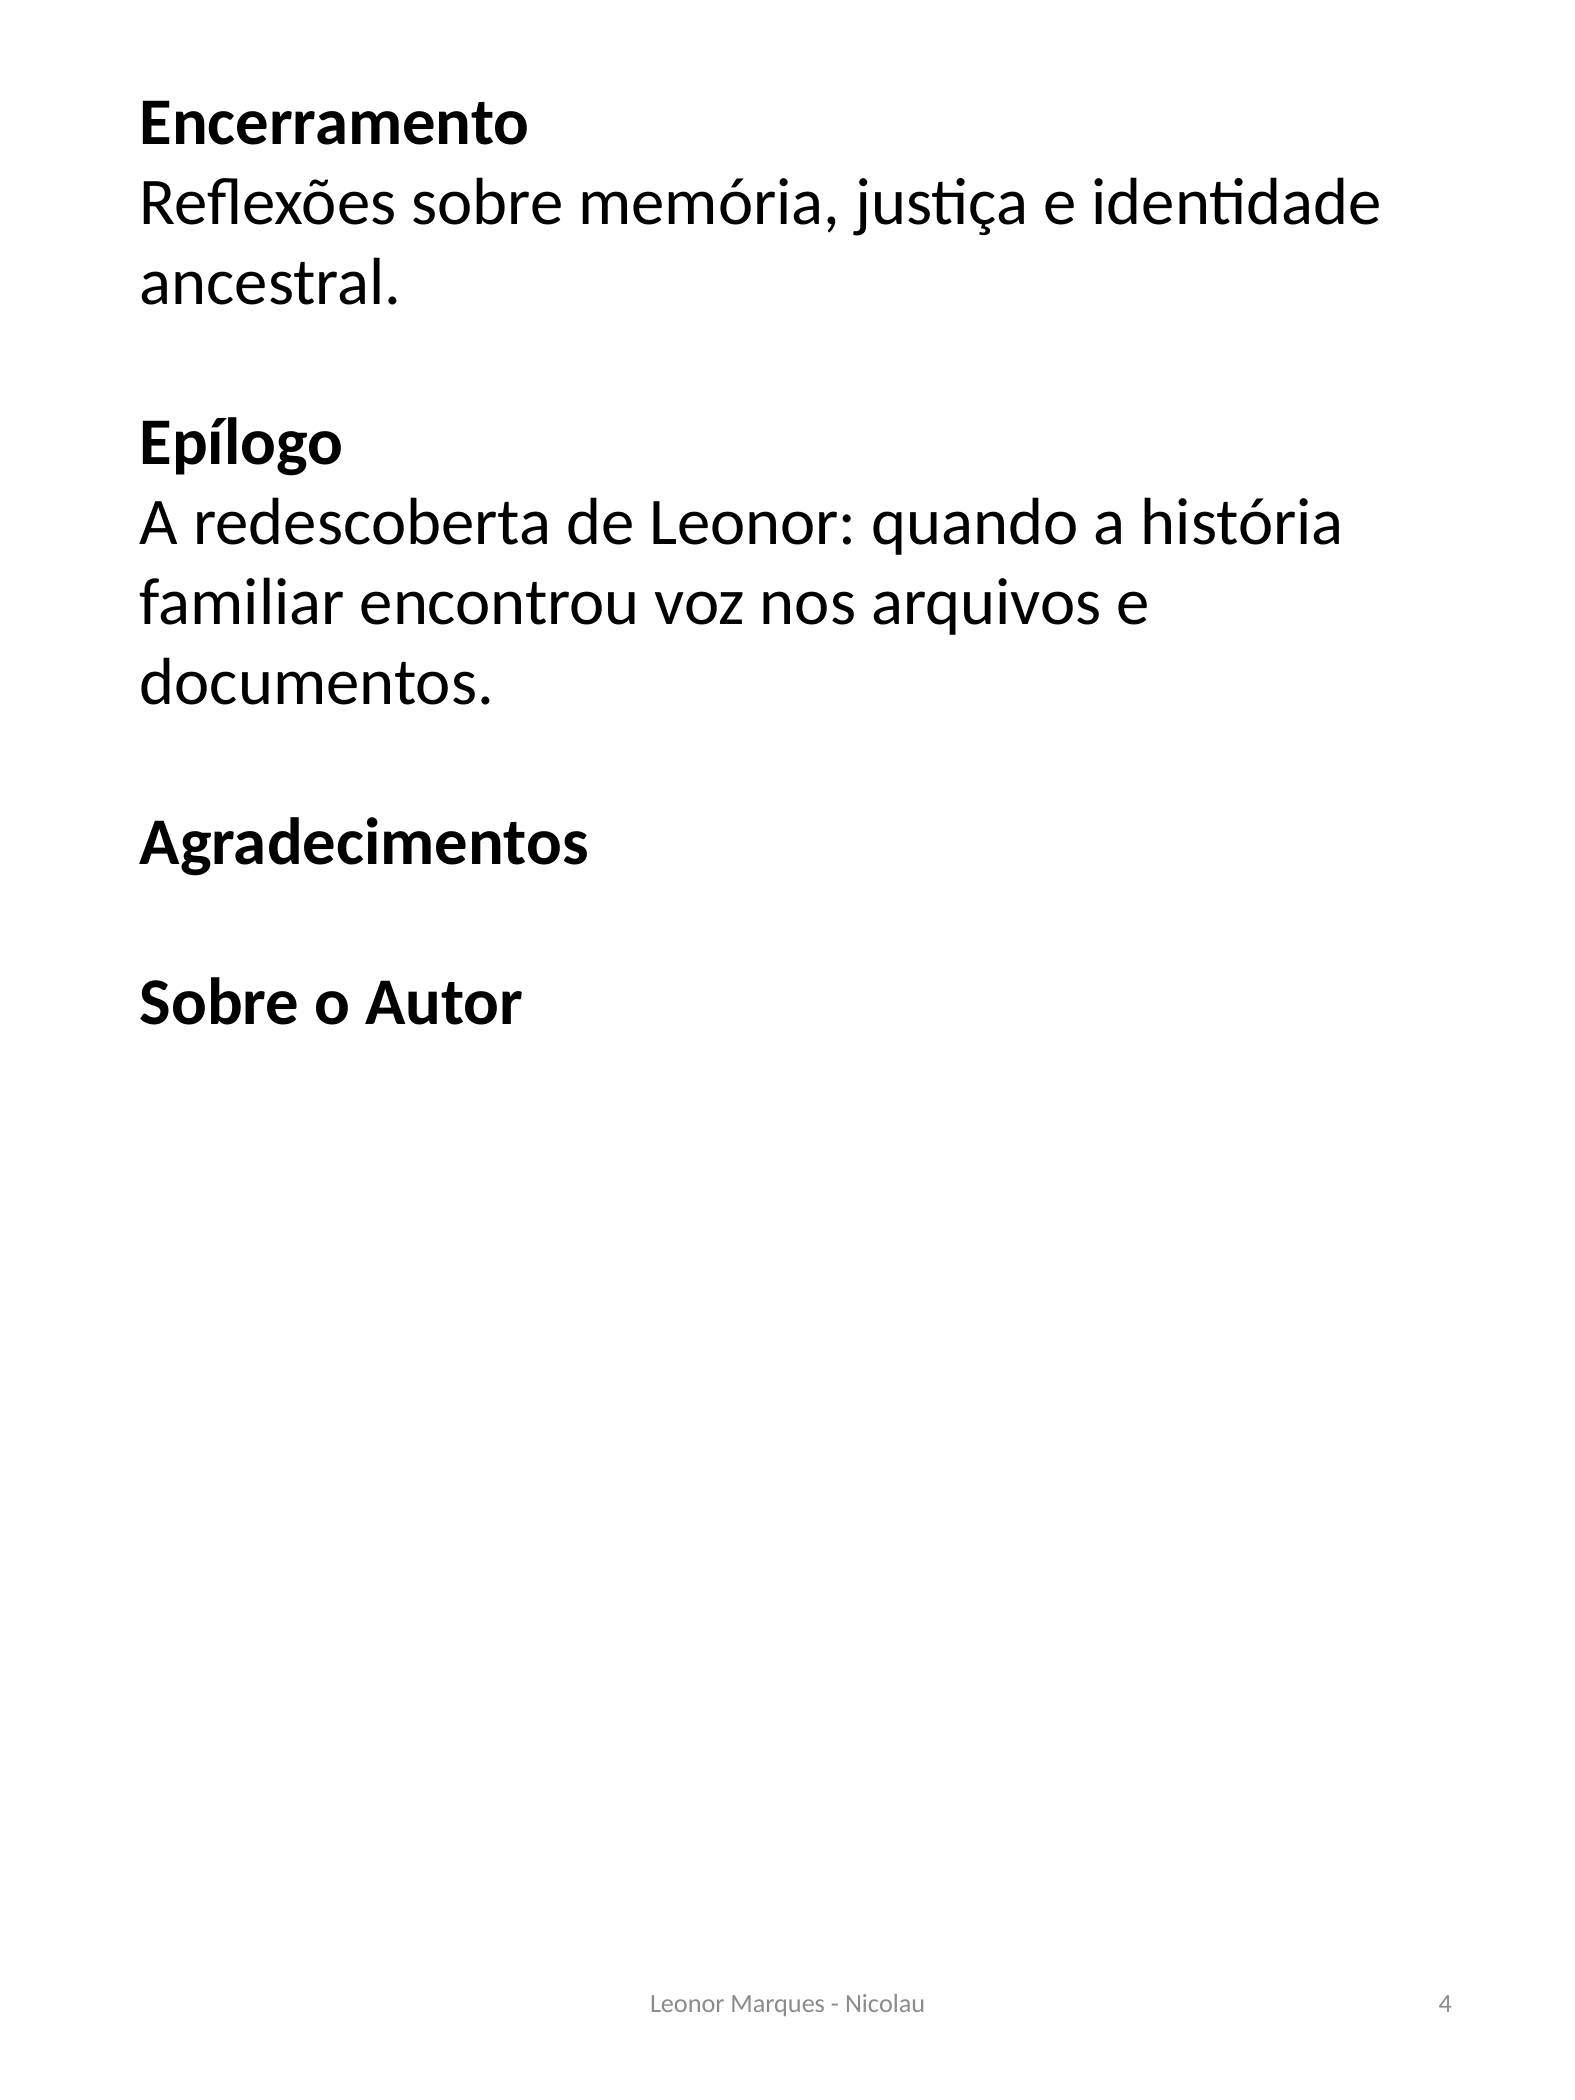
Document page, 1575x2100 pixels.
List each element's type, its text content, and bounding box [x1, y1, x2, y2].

footer Leonor Marques - Nicolau [521, 1946, 1054, 2059]
text_box Encerramento Reflexões sobre memória, justiça e identidade ancestral. Epílogo A redescoberta de Leonor: quando a história familiar encontrou voz nos arquivos e documentos. Agradecimentos Sobre o Autor [125, 70, 1455, 1365]
slide_number 4 [1112, 1946, 1467, 2059]
